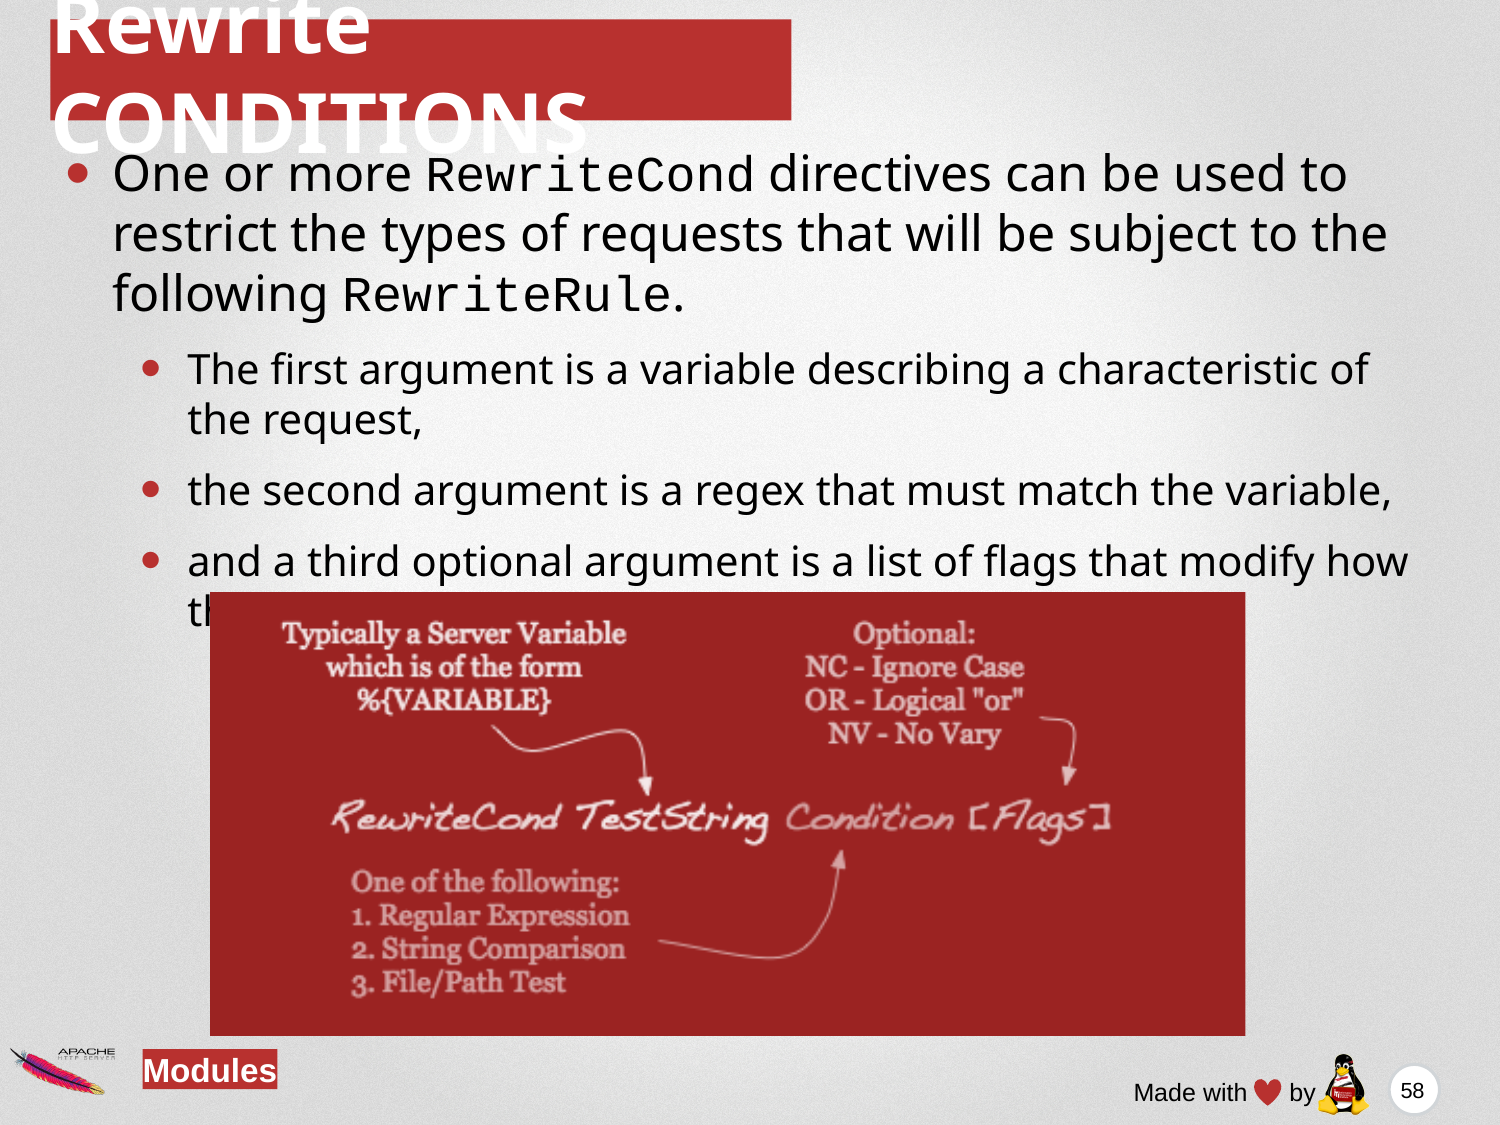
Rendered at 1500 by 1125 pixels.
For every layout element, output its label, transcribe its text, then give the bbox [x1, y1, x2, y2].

picture [0, 0, 1500, 1125]
slide_number 58 [1385, 1069, 1454, 1125]
text_box Modules [142, 1049, 278, 1090]
list One or more RewriteCond directives can be used to restrict the types of requests that will be subject to the following RewriteRule. The first argument is a variable describing a characteristic of the request, the second argument is a regex that must match the variable, and a third optional argument is a list of flags that modify how the match is evaluated. [50, 134, 1454, 1029]
title Rewrite CONDITIONS [50, 19, 792, 121]
